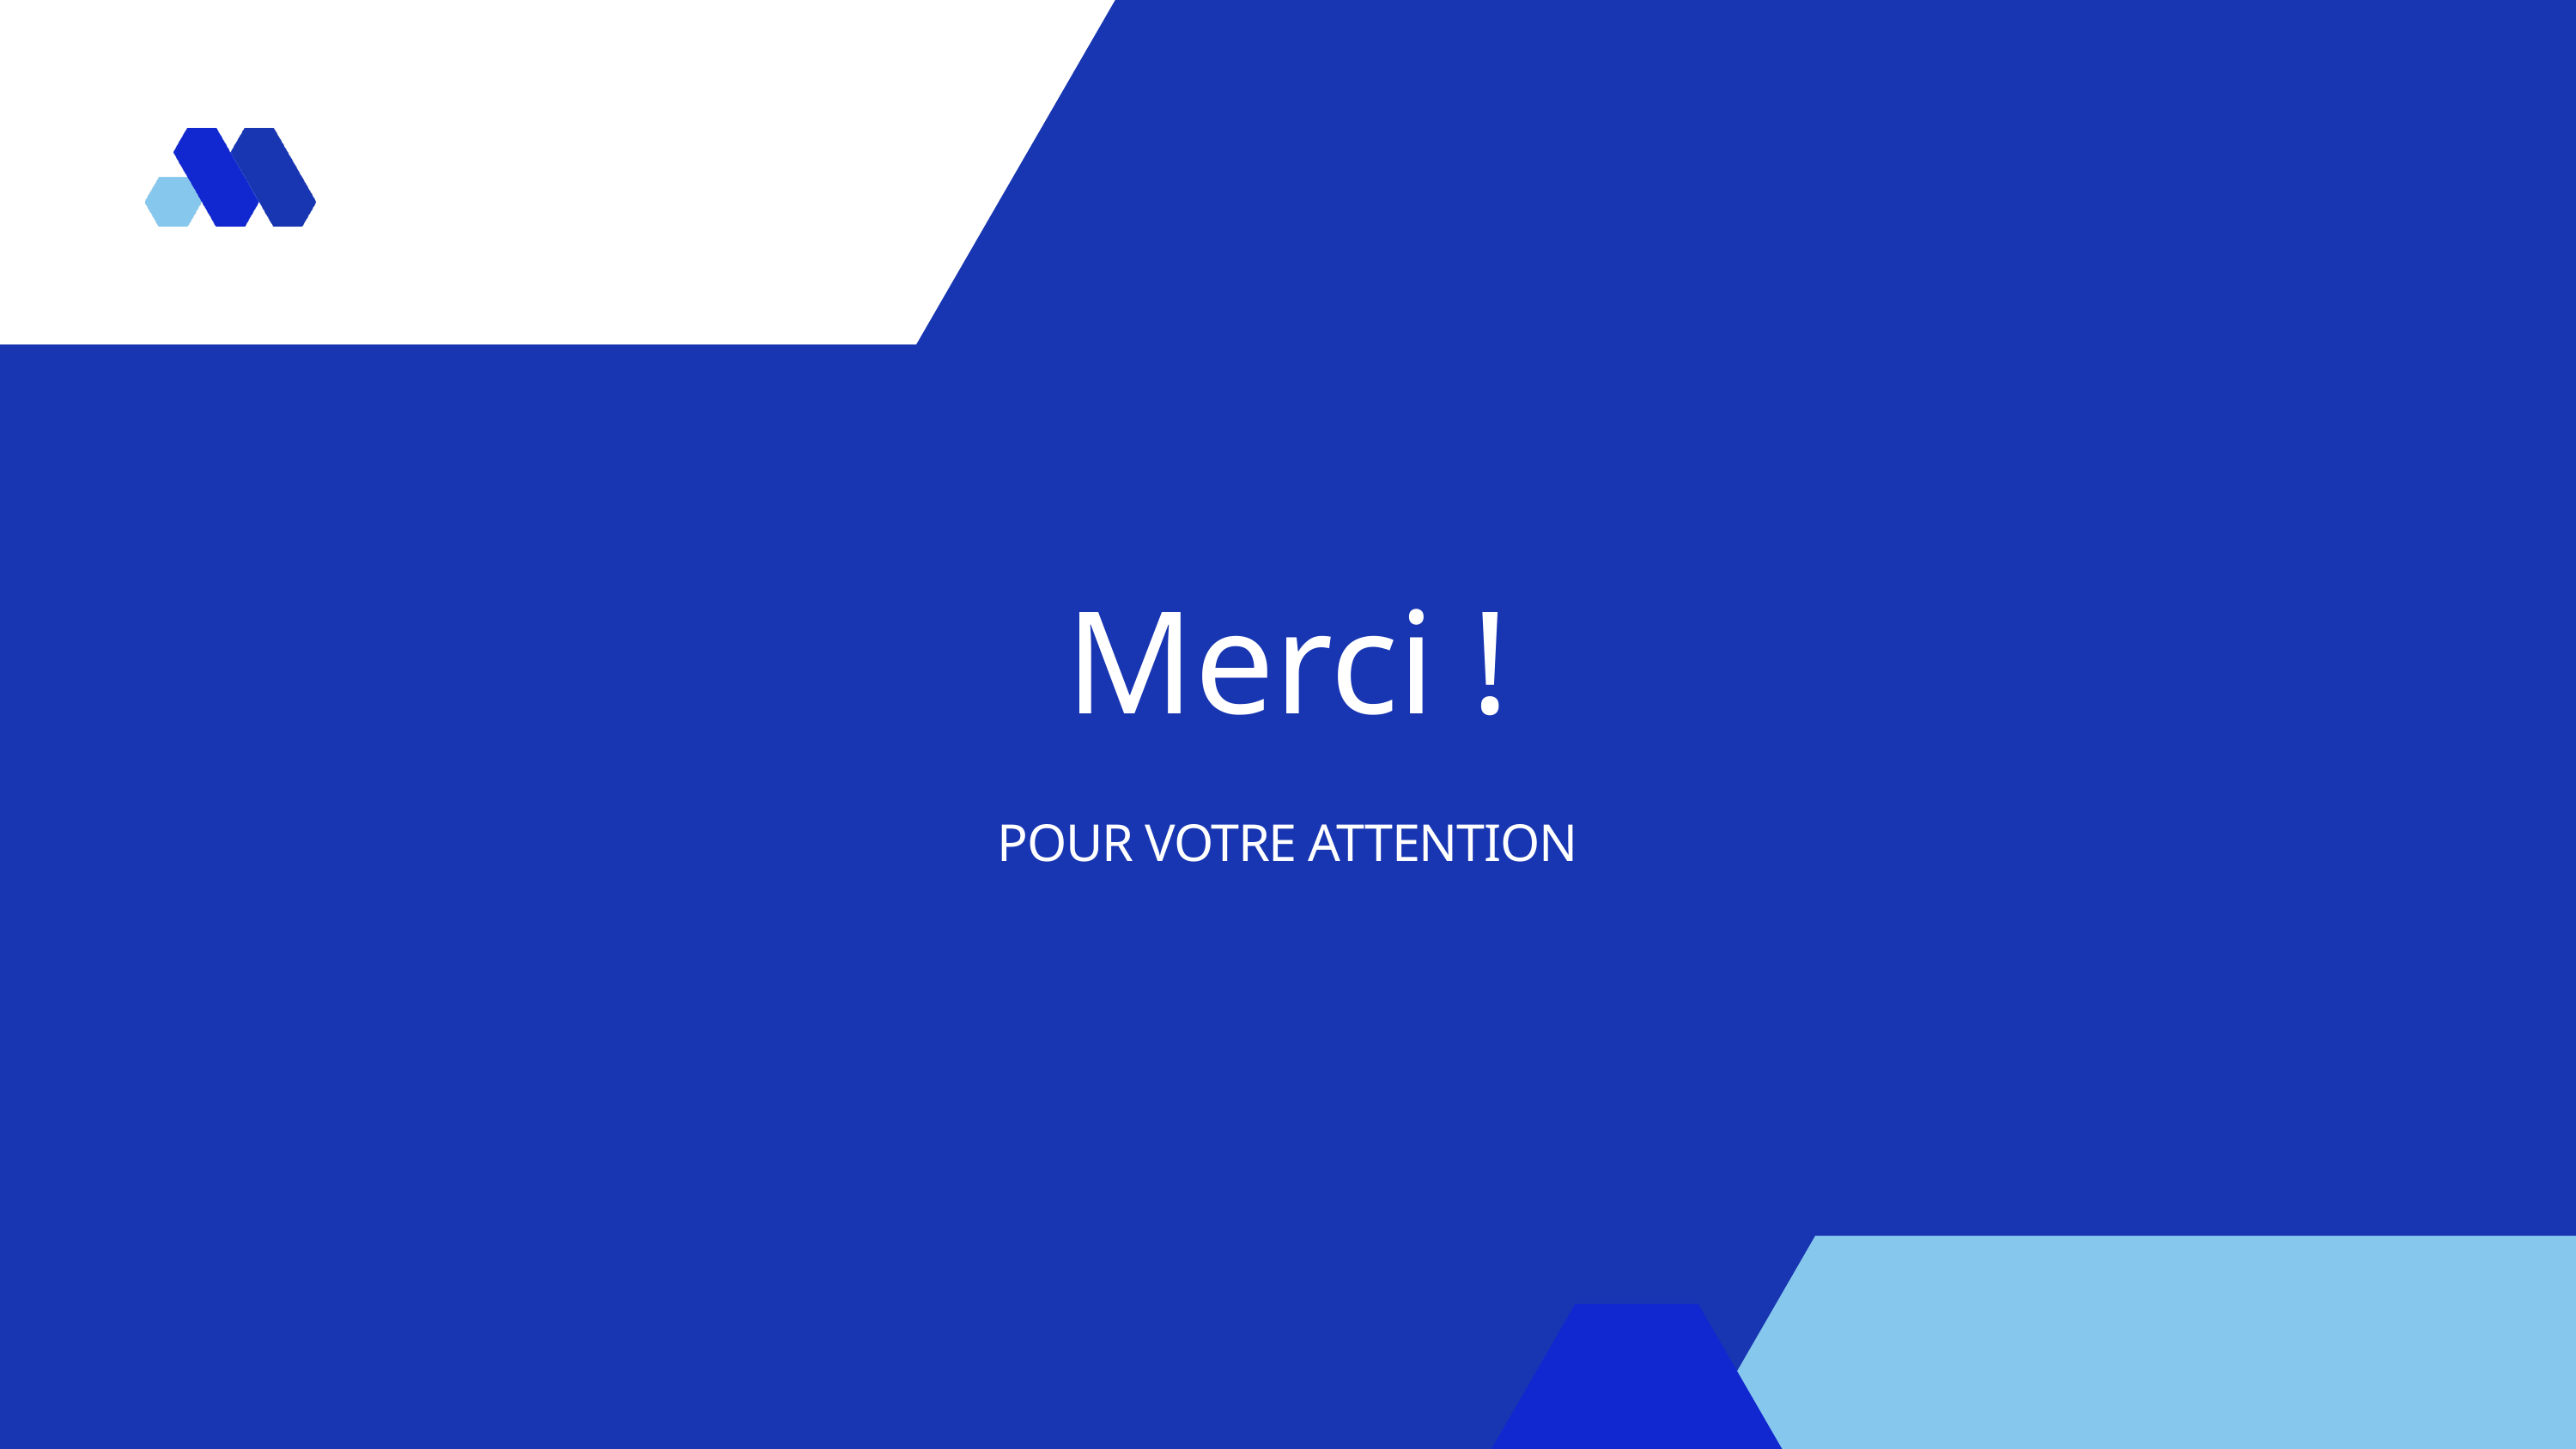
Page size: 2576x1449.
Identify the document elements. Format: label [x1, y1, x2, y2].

text_box [144, 128, 752, 227]
text_box [1636, 1235, 2576, 1449]
text_box [1396, 1303, 1877, 1449]
text_box [0, 0, 1170, 345]
text_box [525, 577, 2051, 872]
